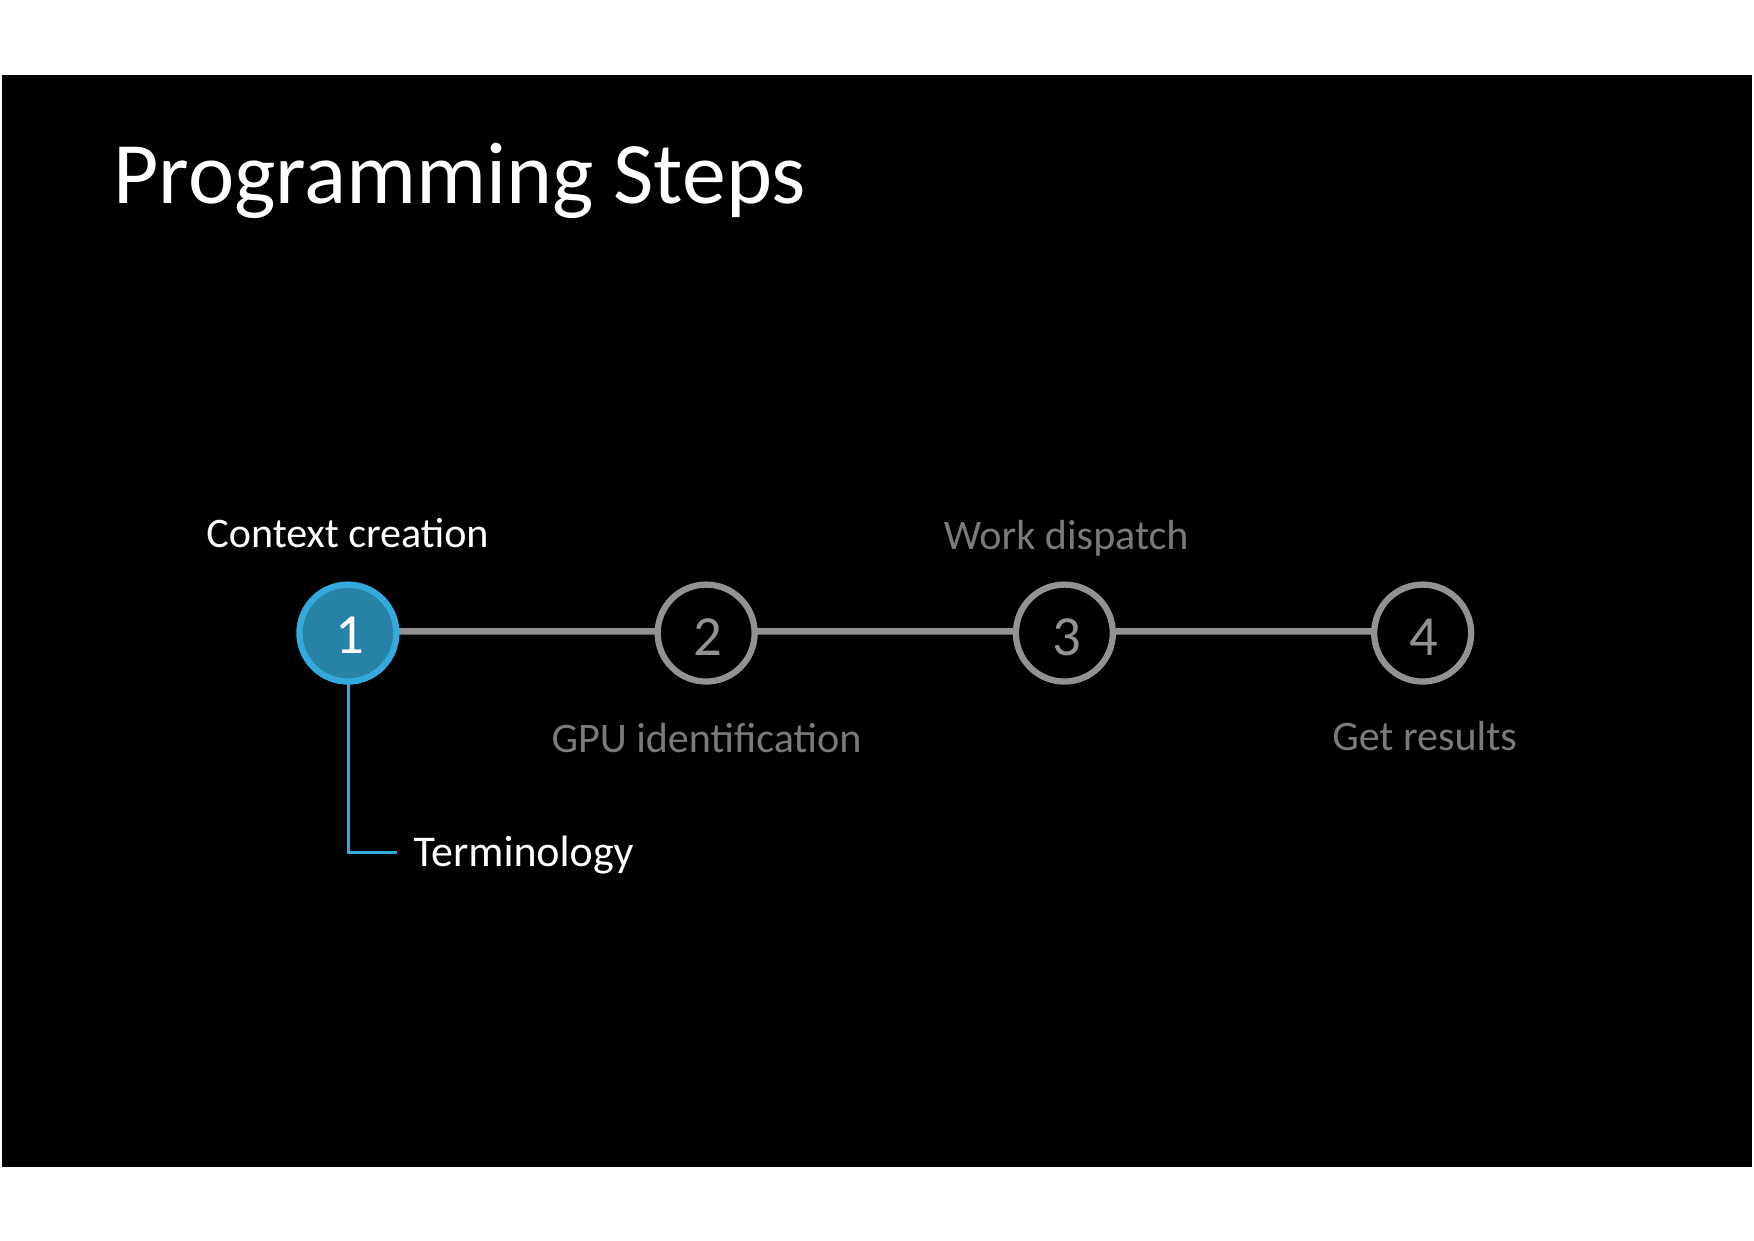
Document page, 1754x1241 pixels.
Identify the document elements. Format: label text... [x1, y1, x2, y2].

text_box [489, 626, 551, 637]
text_box [1189, 626, 1332, 637]
text_box [664, 583, 748, 606]
text_box [1037, 674, 1092, 683]
text_box Programming Steps [113, 127, 807, 229]
text_box Terminology [413, 829, 635, 883]
text_box 4 Get results [1332, 606, 1517, 766]
text_box 2 GPU identification [551, 606, 862, 768]
text_box Context creation 1 [206, 512, 489, 672]
text_box [0, 73, 1754, 1169]
text_box ! Work dispatch 3 [944, 487, 1189, 674]
text_box [862, 626, 944, 637]
text_box [317, 672, 378, 683]
text_box [1381, 583, 1464, 606]
